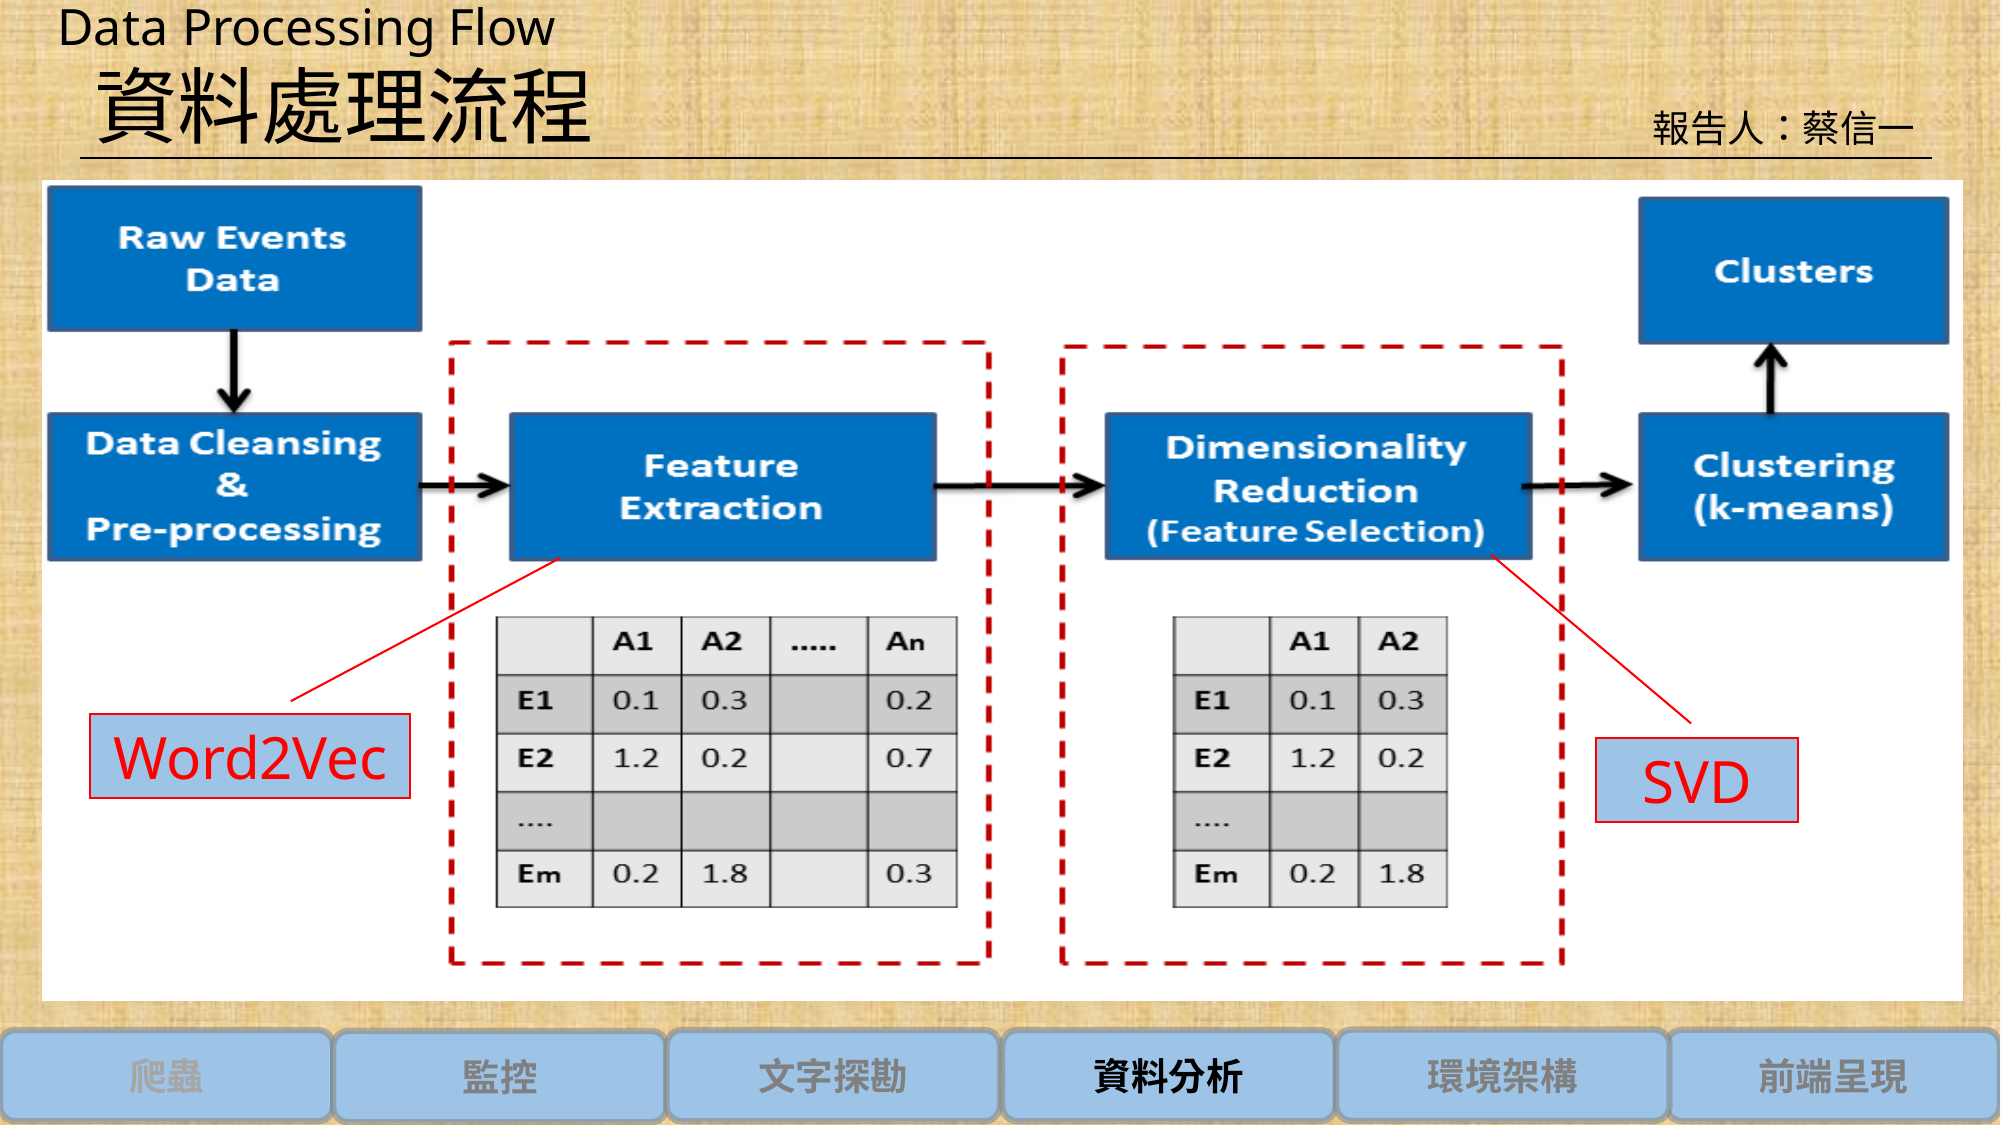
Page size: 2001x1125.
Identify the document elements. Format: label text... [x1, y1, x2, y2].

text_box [0, 1029, 2000, 1123]
text_box 資料處理流程 [79, 46, 1608, 162]
text_box Data Processing Flow [52, 0, 559, 56]
picture [0, 0, 2001, 1125]
text_box 報告人：蔡信一 [1636, 97, 1931, 158]
